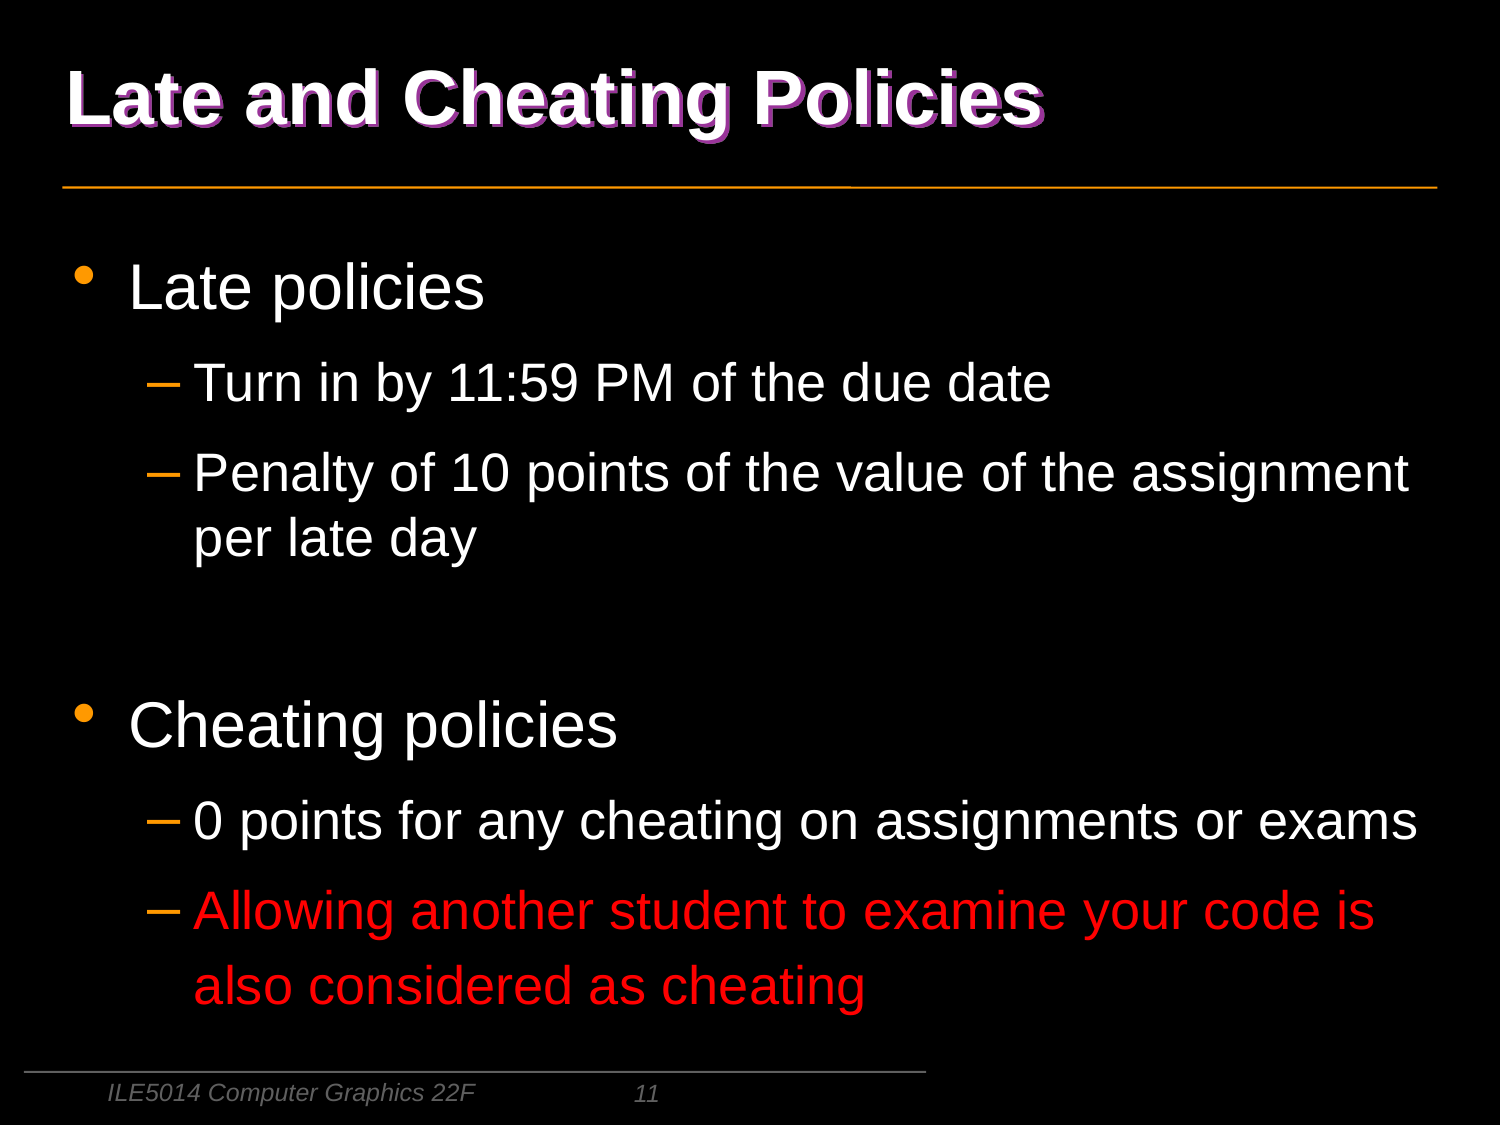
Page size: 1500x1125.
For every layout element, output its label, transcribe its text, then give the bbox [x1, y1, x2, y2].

slide_number 11 [324, 1074, 675, 1116]
footer ILE5014 Computer Graphics 22F [92, 1069, 813, 1125]
title Late and Cheating Policies [50, 0, 1150, 188]
list Late policies Turn in by 11:59 PM of the due date Penalty of 10 points of the value of the assignment per late day Cheating policies 0 points for any cheating on assignments or exams Allowing another student to examine your code is also considered as cheating [57, 237, 1438, 1063]
